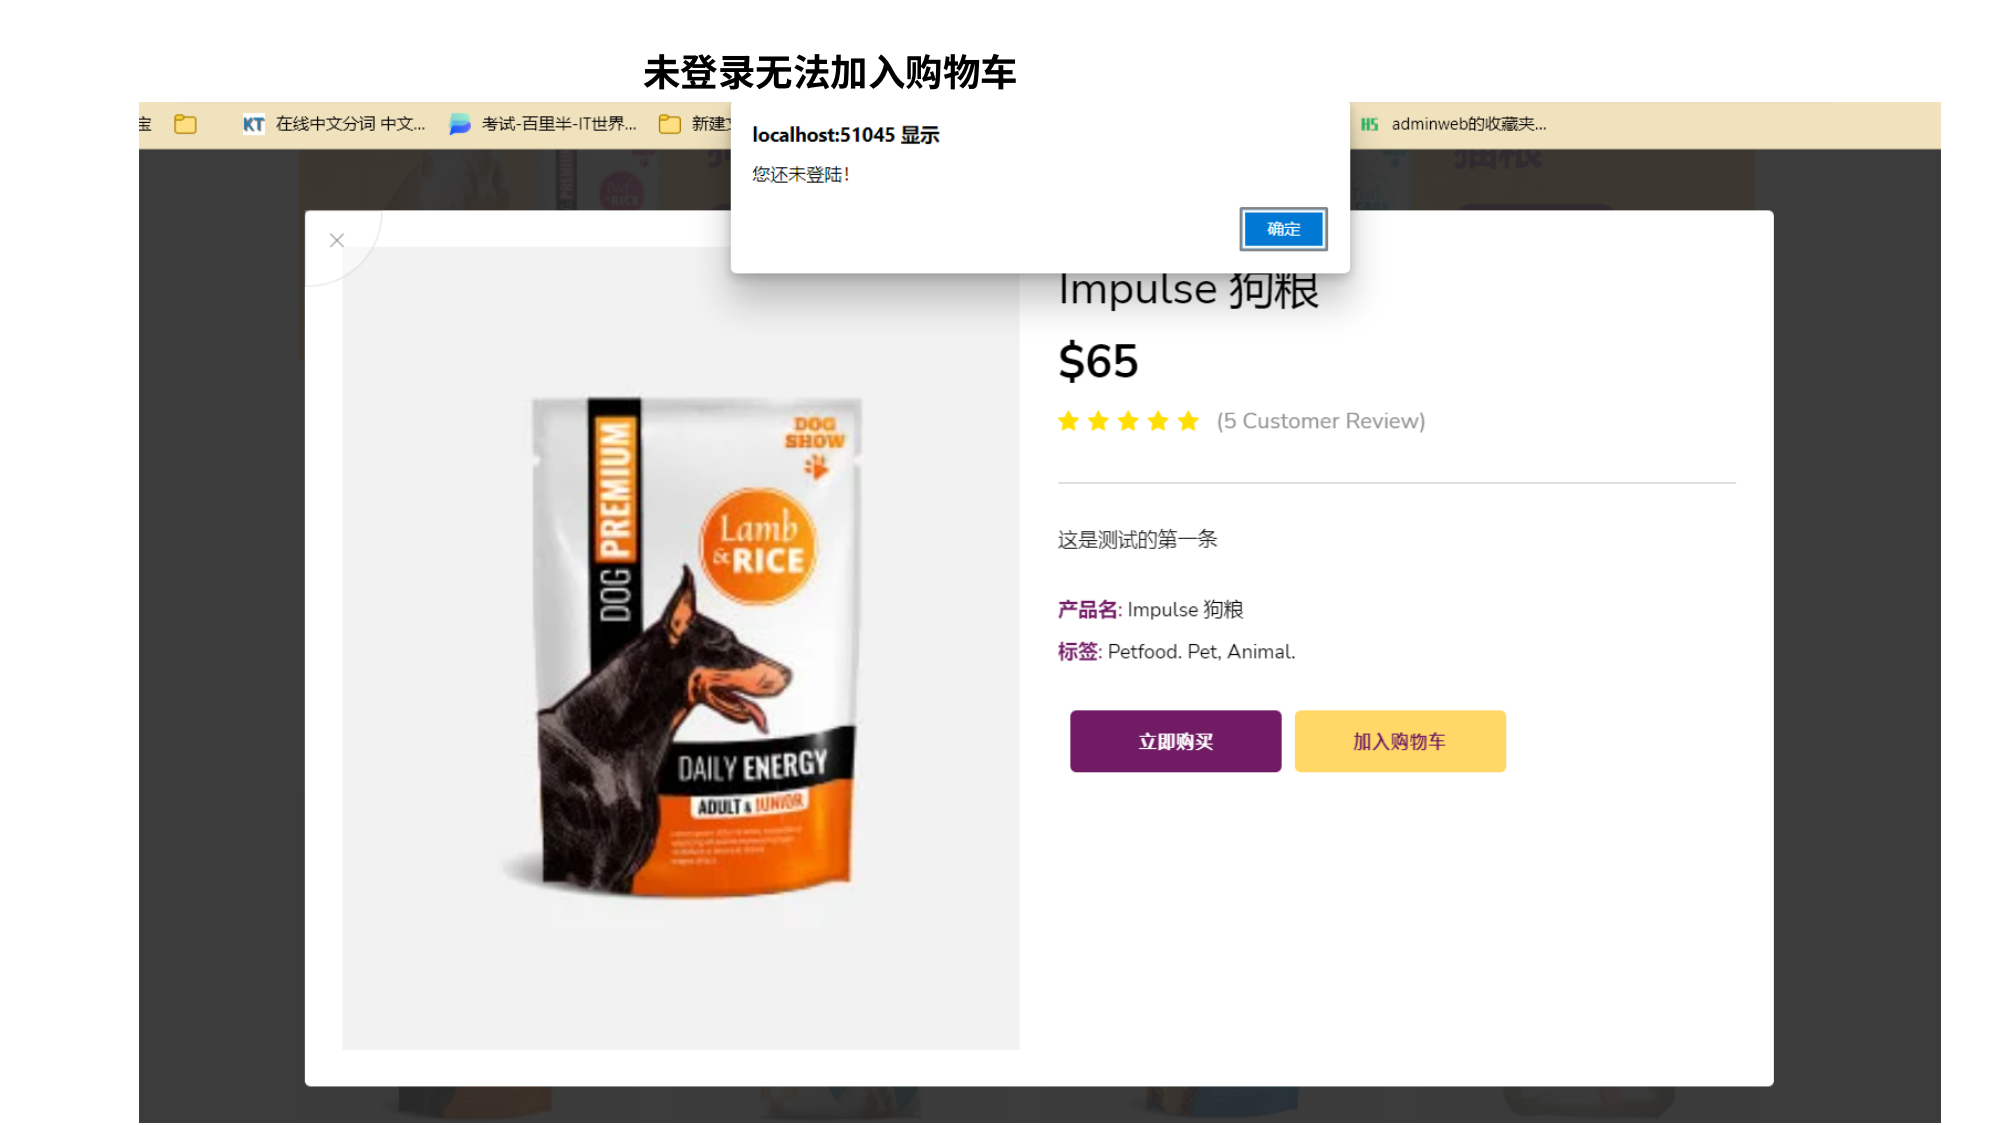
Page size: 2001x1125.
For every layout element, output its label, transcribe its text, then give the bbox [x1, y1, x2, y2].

text_box 未登录无法加入购物车 [604, 41, 1058, 102]
picture [139, 102, 1941, 1123]
